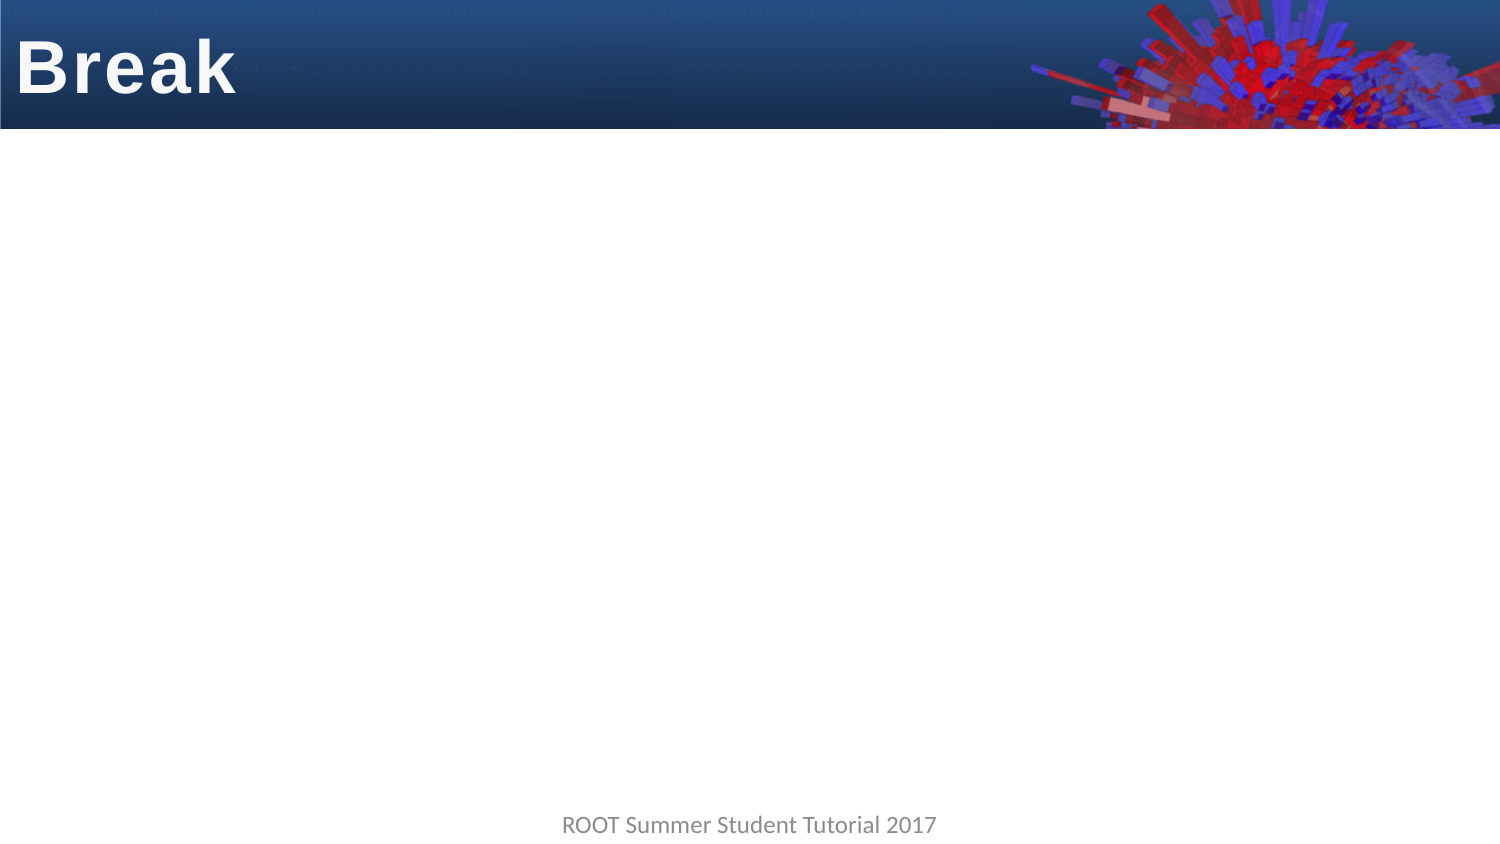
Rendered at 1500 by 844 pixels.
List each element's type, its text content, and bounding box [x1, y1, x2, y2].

footer ROOT Summer Student Tutorial 2017 [512, 800, 988, 844]
text_box Break [0, 0, 1500, 129]
